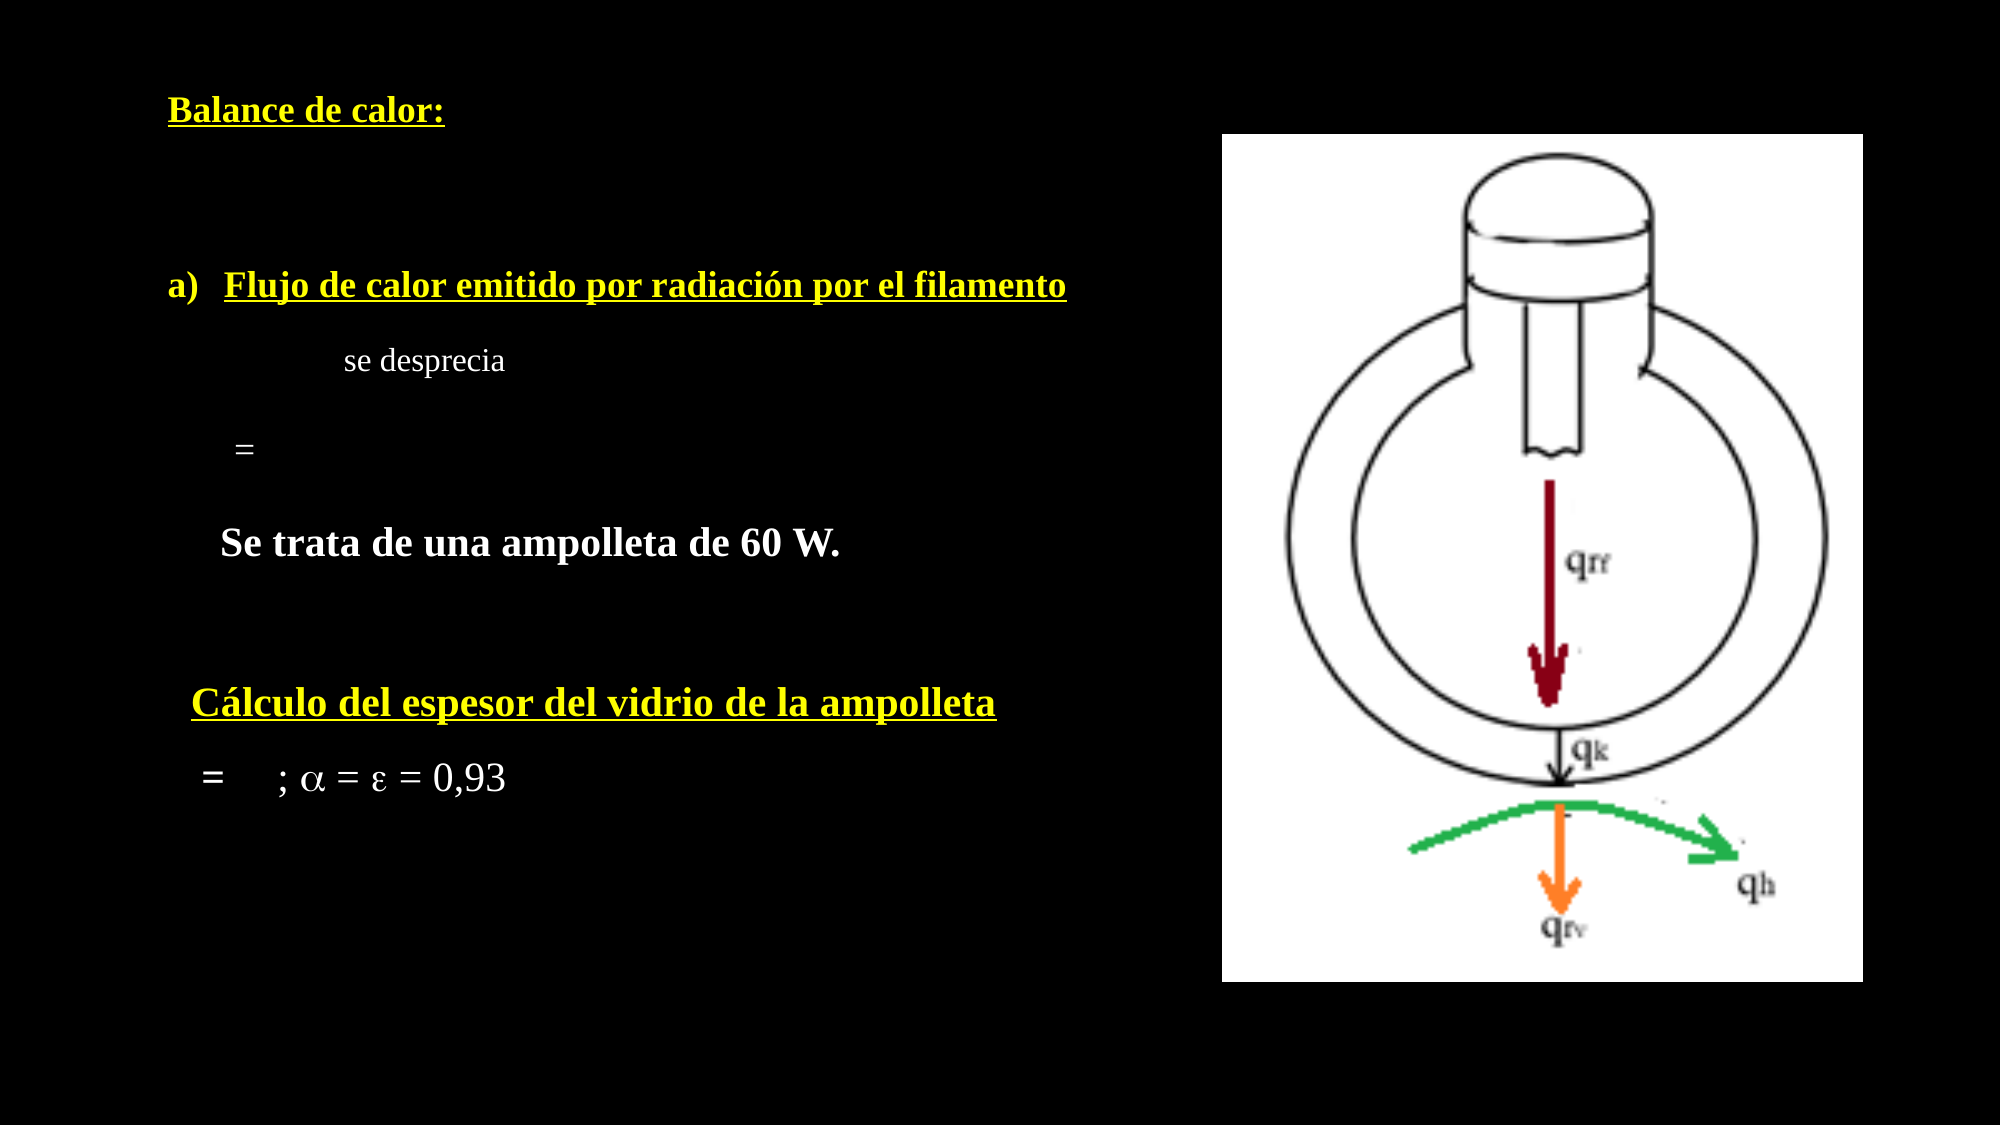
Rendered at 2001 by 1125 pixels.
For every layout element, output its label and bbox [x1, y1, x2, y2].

picture [1221, 134, 1863, 982]
